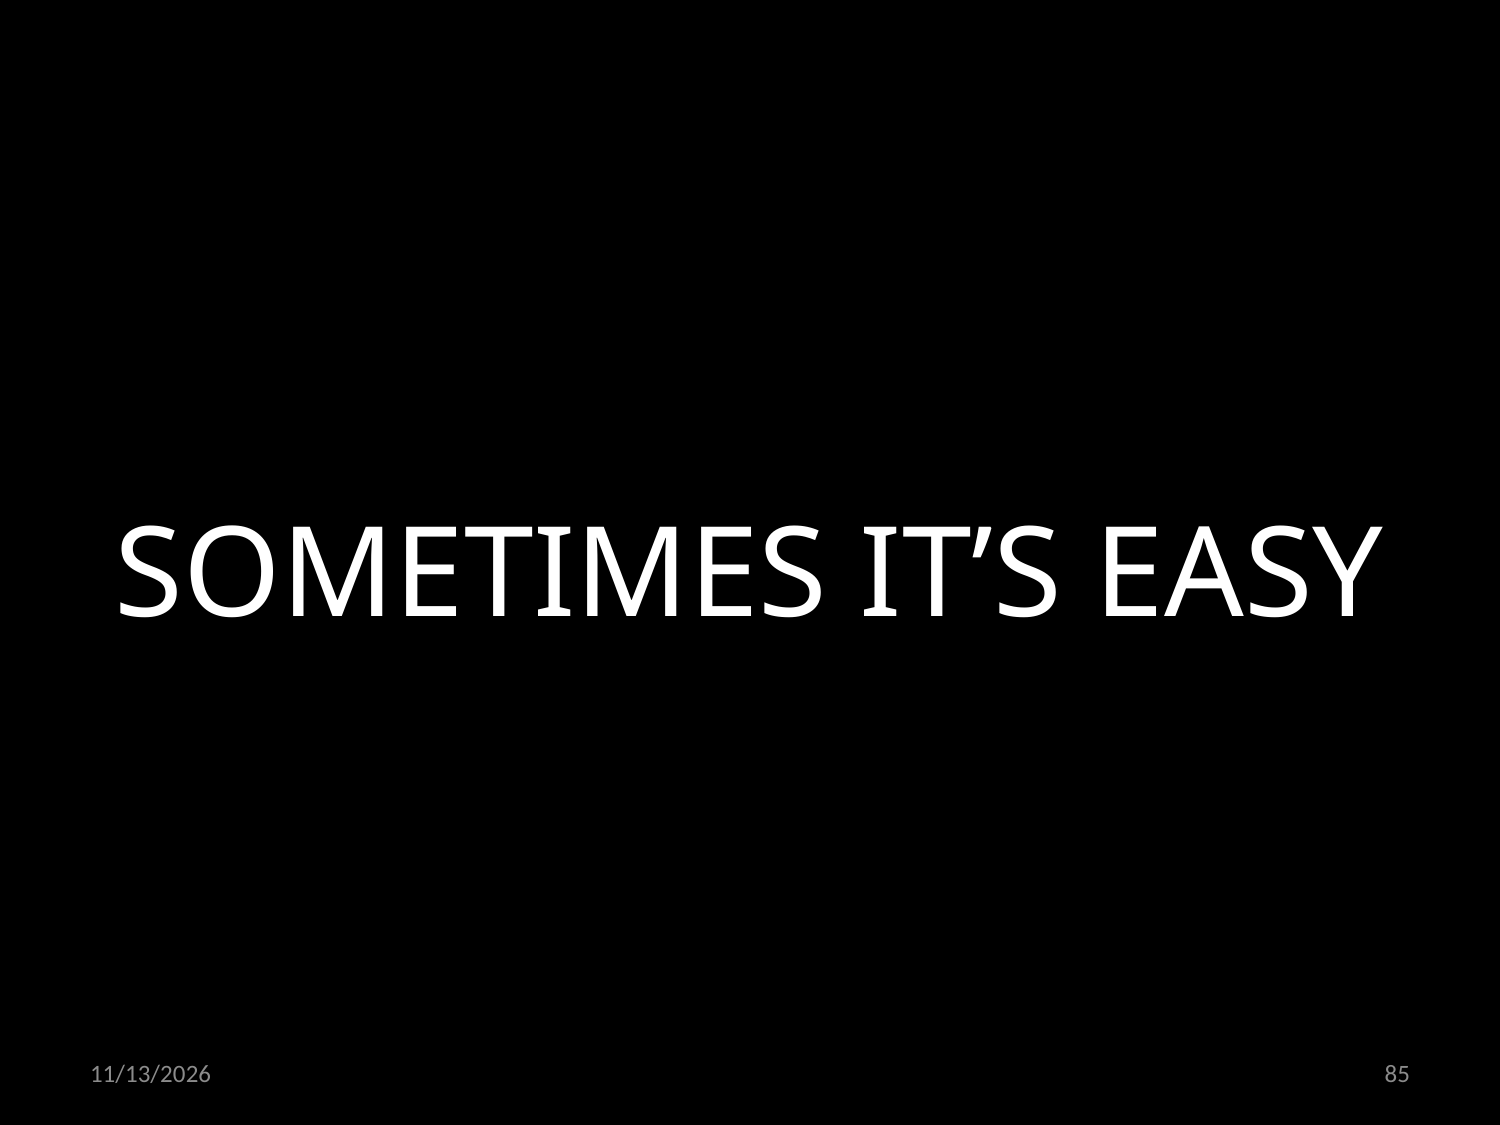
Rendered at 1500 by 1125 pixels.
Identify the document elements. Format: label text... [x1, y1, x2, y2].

slide_number 85 [1074, 1042, 1425, 1103]
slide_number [75, 1042, 425, 1103]
list SOMETIMES IT’S EASY [0, 484, 1500, 586]
